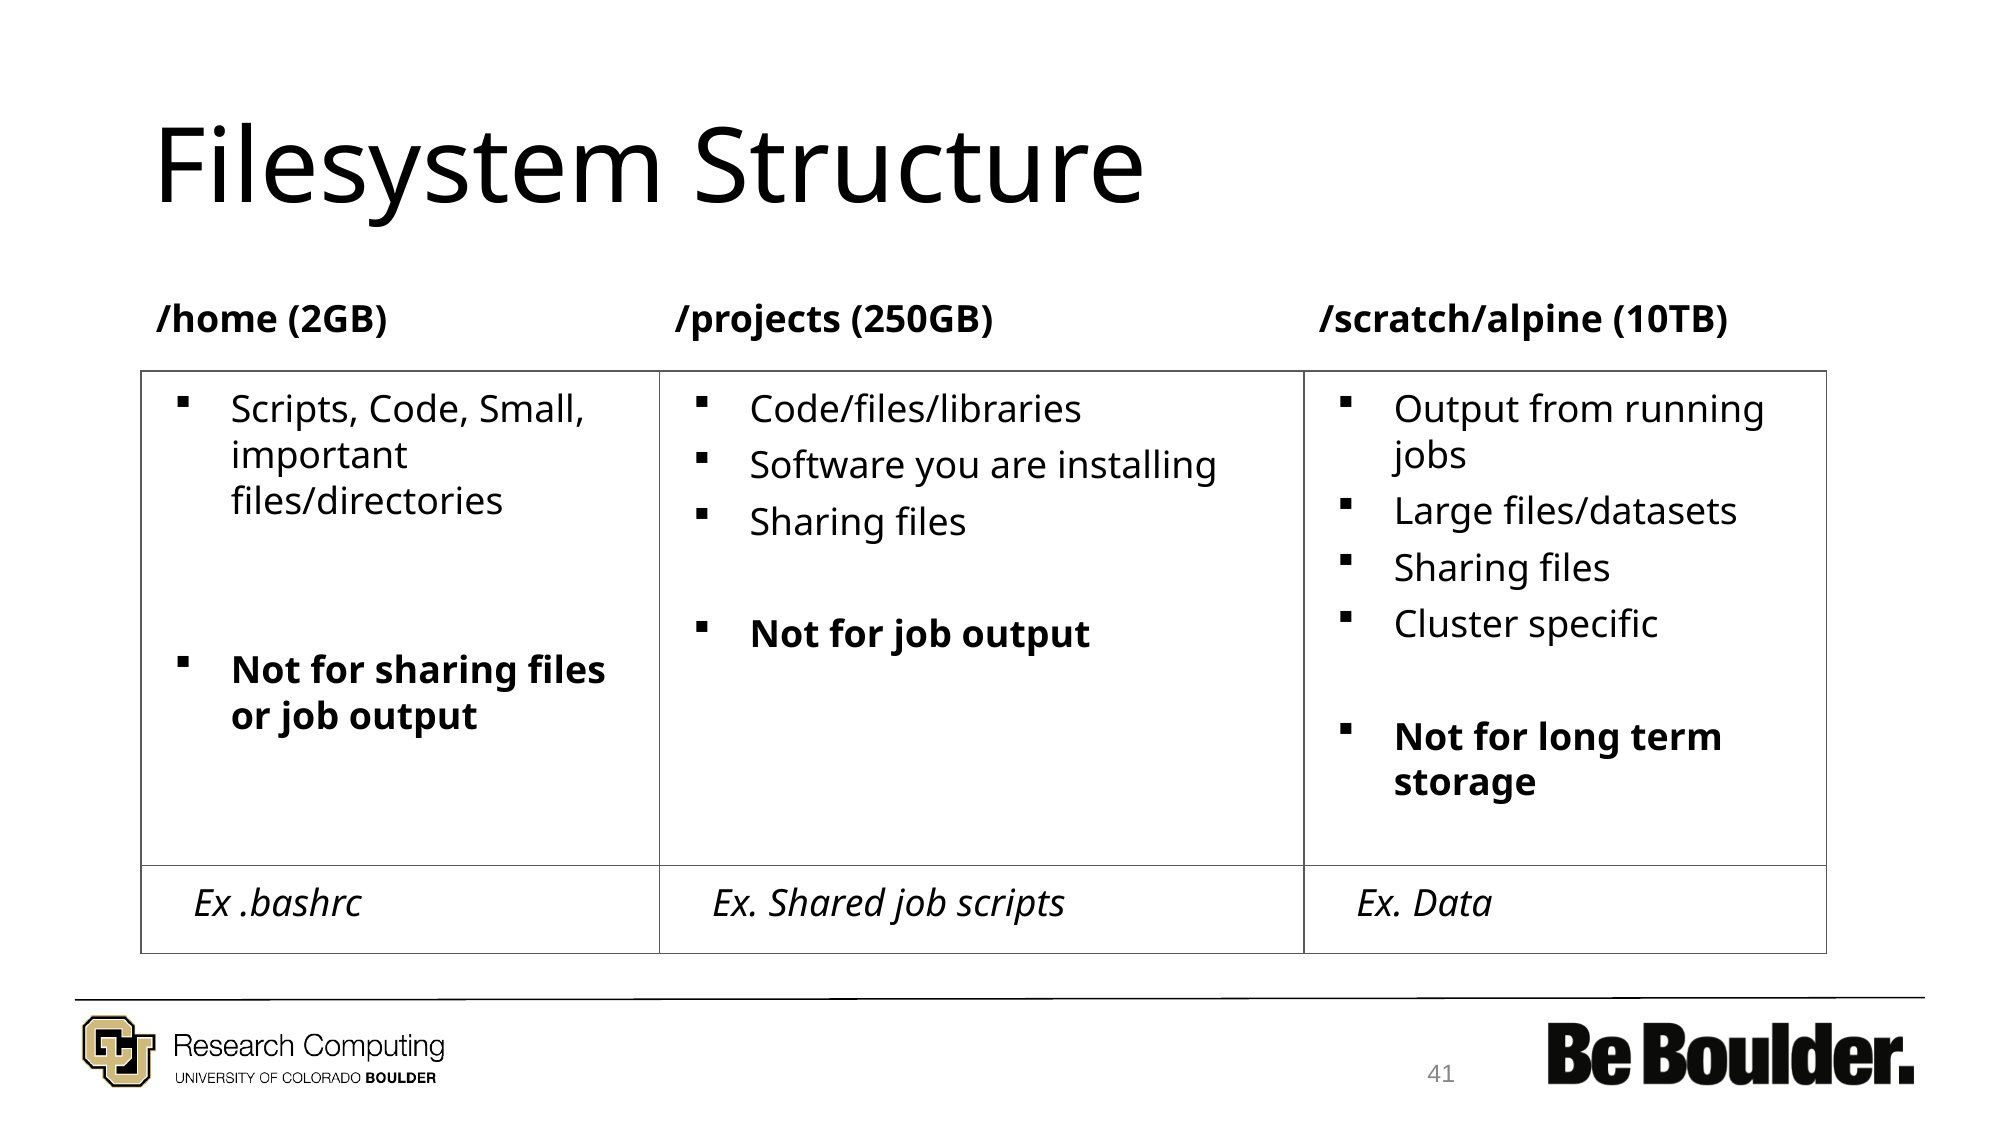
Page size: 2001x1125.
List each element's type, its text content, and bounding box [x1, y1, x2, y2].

table_cell Output from running jobs Large files/datasets Sharing files Cluster specific Not for long term storage [1305, 372, 1826, 865]
table_cell Ex .bashrc [142, 866, 659, 953]
picture [81, 1015, 444, 1088]
table_header /home (2GB) [142, 278, 659, 370]
table_cell Ex. Data [1305, 866, 1826, 953]
table_header /projects (250GB) [660, 278, 1303, 370]
table_cell Ex. Shared job scripts [660, 866, 1303, 953]
table_cell Scripts, Code, Small, important files/directories Not for sharing files or job output [142, 372, 659, 865]
picture [1524, 1015, 1938, 1088]
table_cell Code/files/libraries Software you are installing Sharing files Not for job output [660, 372, 1303, 865]
title Filesystem Structure [137, 59, 1863, 278]
table_header /scratch/alpine (10TB) [1305, 278, 1826, 370]
slide_number 41 [1412, 1042, 1525, 1103]
